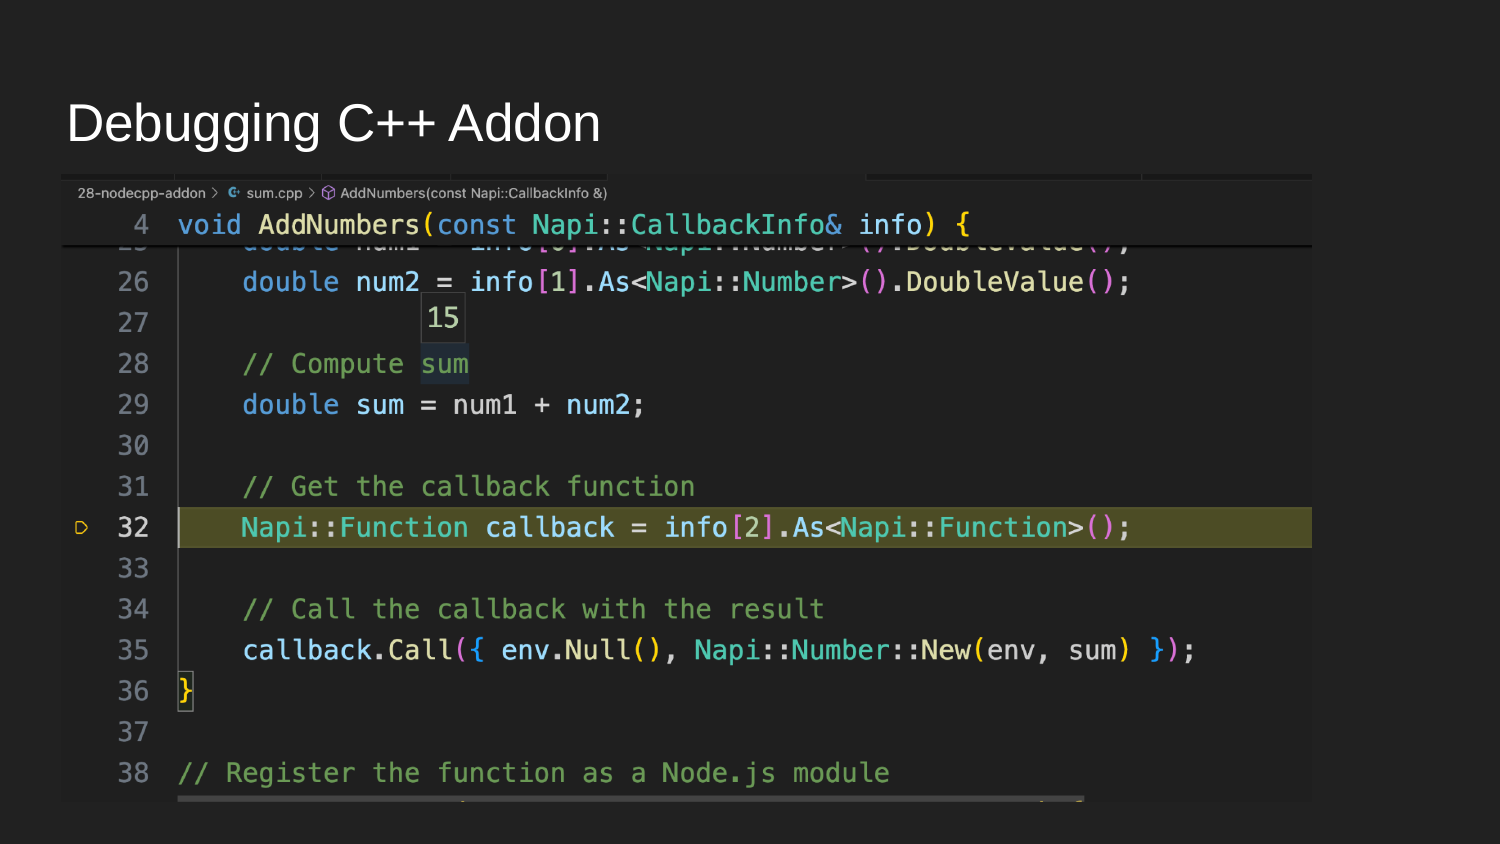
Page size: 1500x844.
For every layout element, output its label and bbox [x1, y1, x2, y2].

title [51, 72, 1449, 167]
picture [61, 174, 1312, 802]
